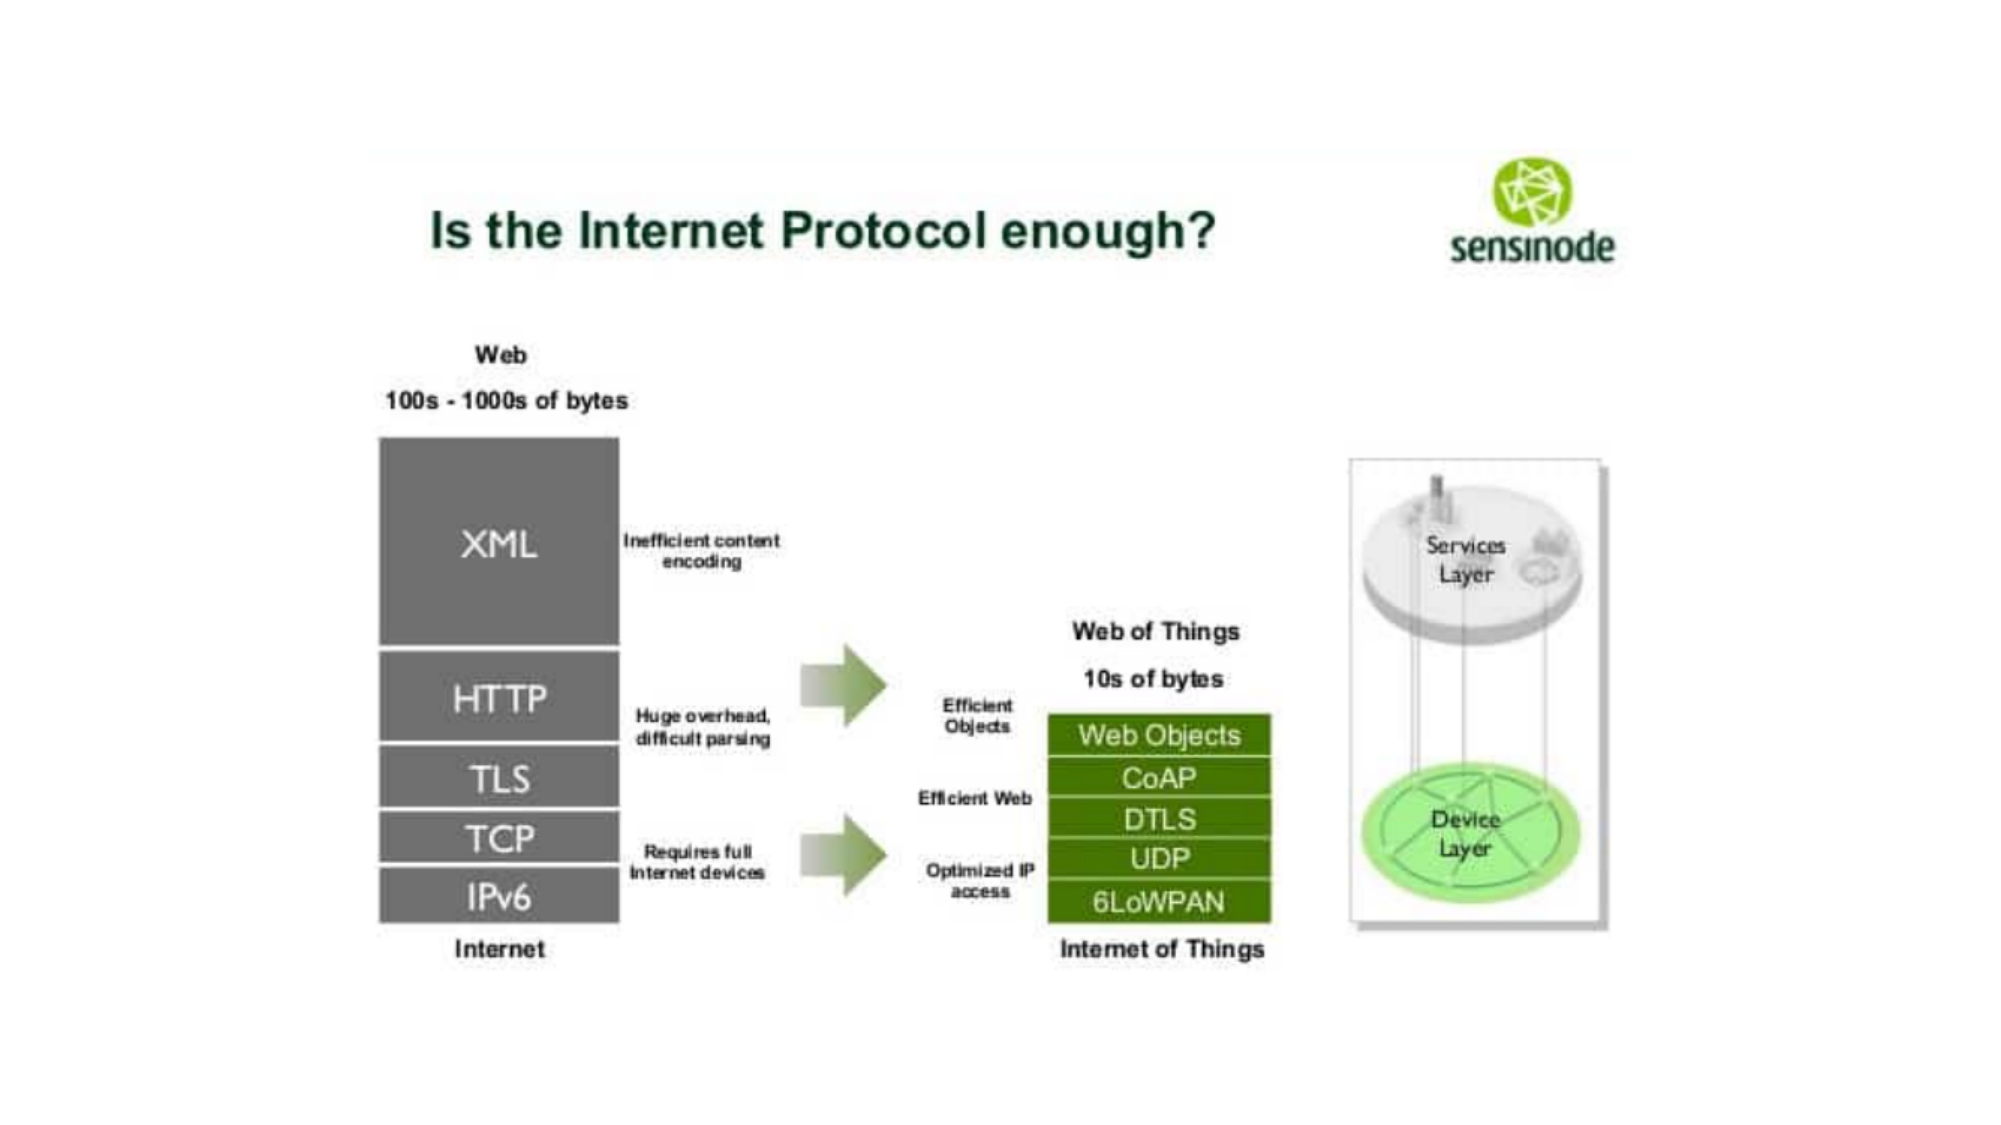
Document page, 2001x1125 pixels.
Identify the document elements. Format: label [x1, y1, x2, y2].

picture [367, 148, 1633, 977]
